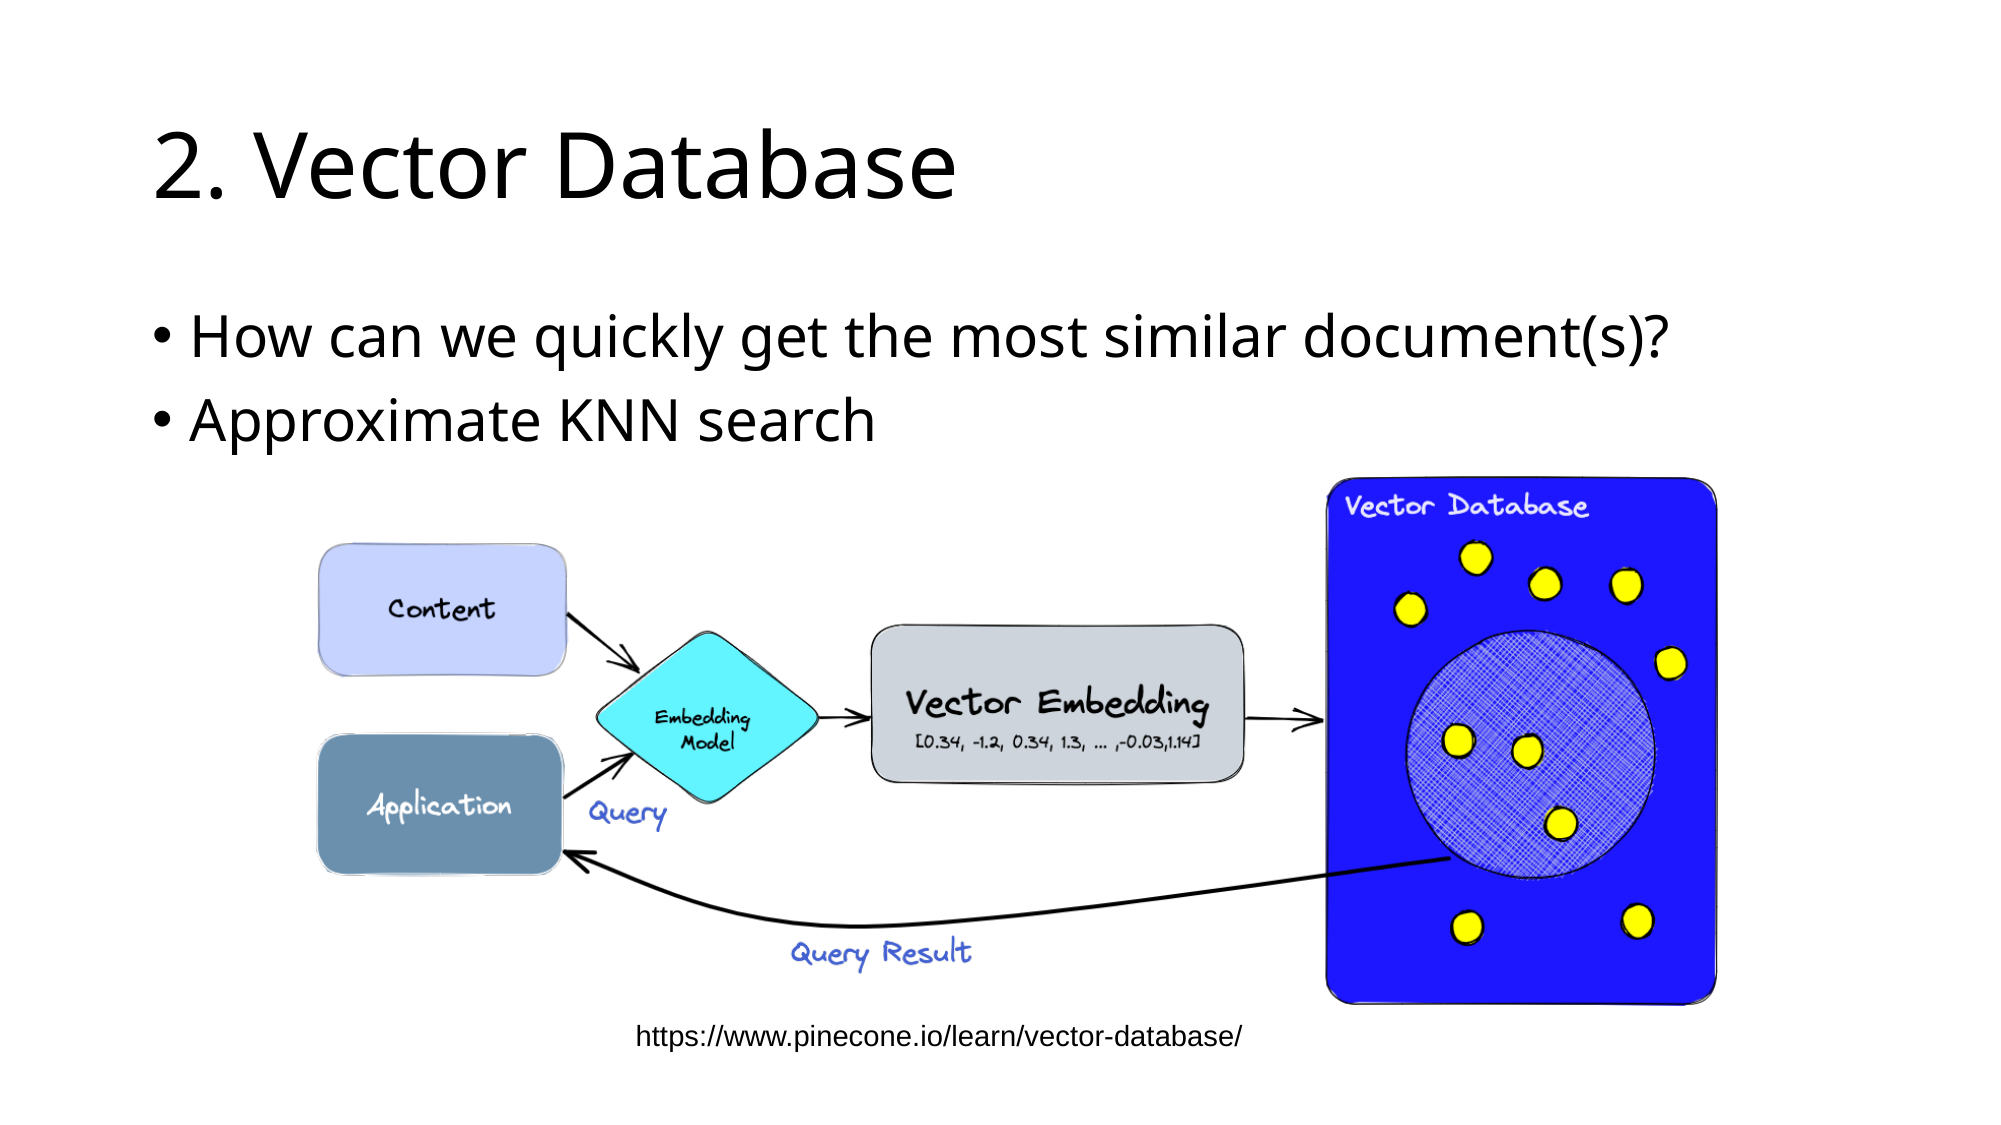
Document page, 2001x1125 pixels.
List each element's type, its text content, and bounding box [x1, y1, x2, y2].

text_box https://www.pinecone.io/learn/vector-database/ [620, 1010, 1863, 1060]
picture [306, 468, 1727, 1014]
list How can we quickly get the most similar document(s)? Approximate KNN search [137, 299, 1863, 1014]
title 2. Vector Database [137, 59, 1863, 278]
